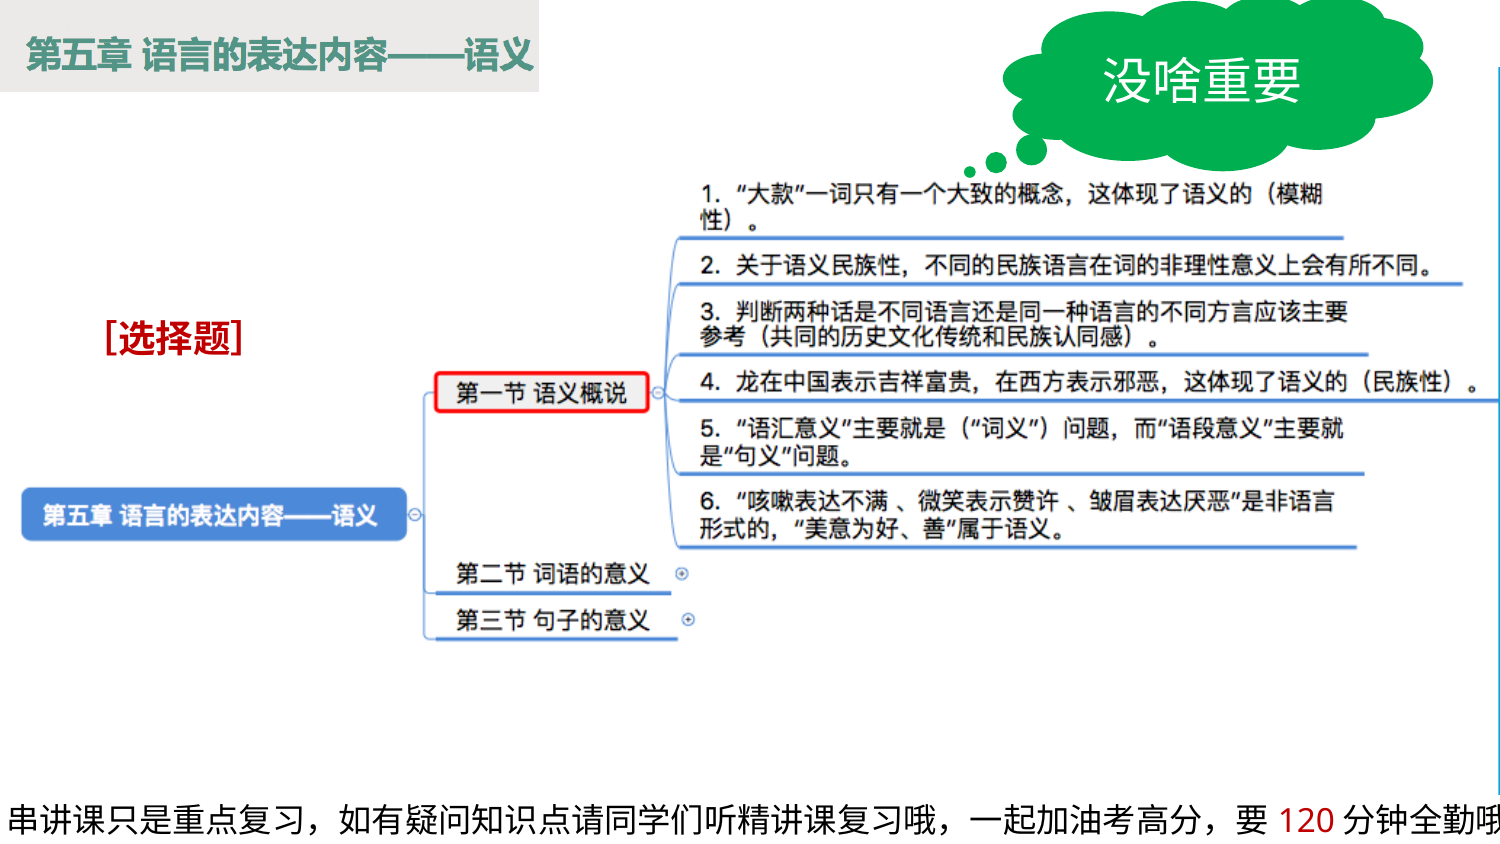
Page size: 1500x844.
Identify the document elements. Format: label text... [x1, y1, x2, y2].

text_box 没啥重要 [1007, 0, 1429, 67]
picture [0, 0, 1498, 795]
